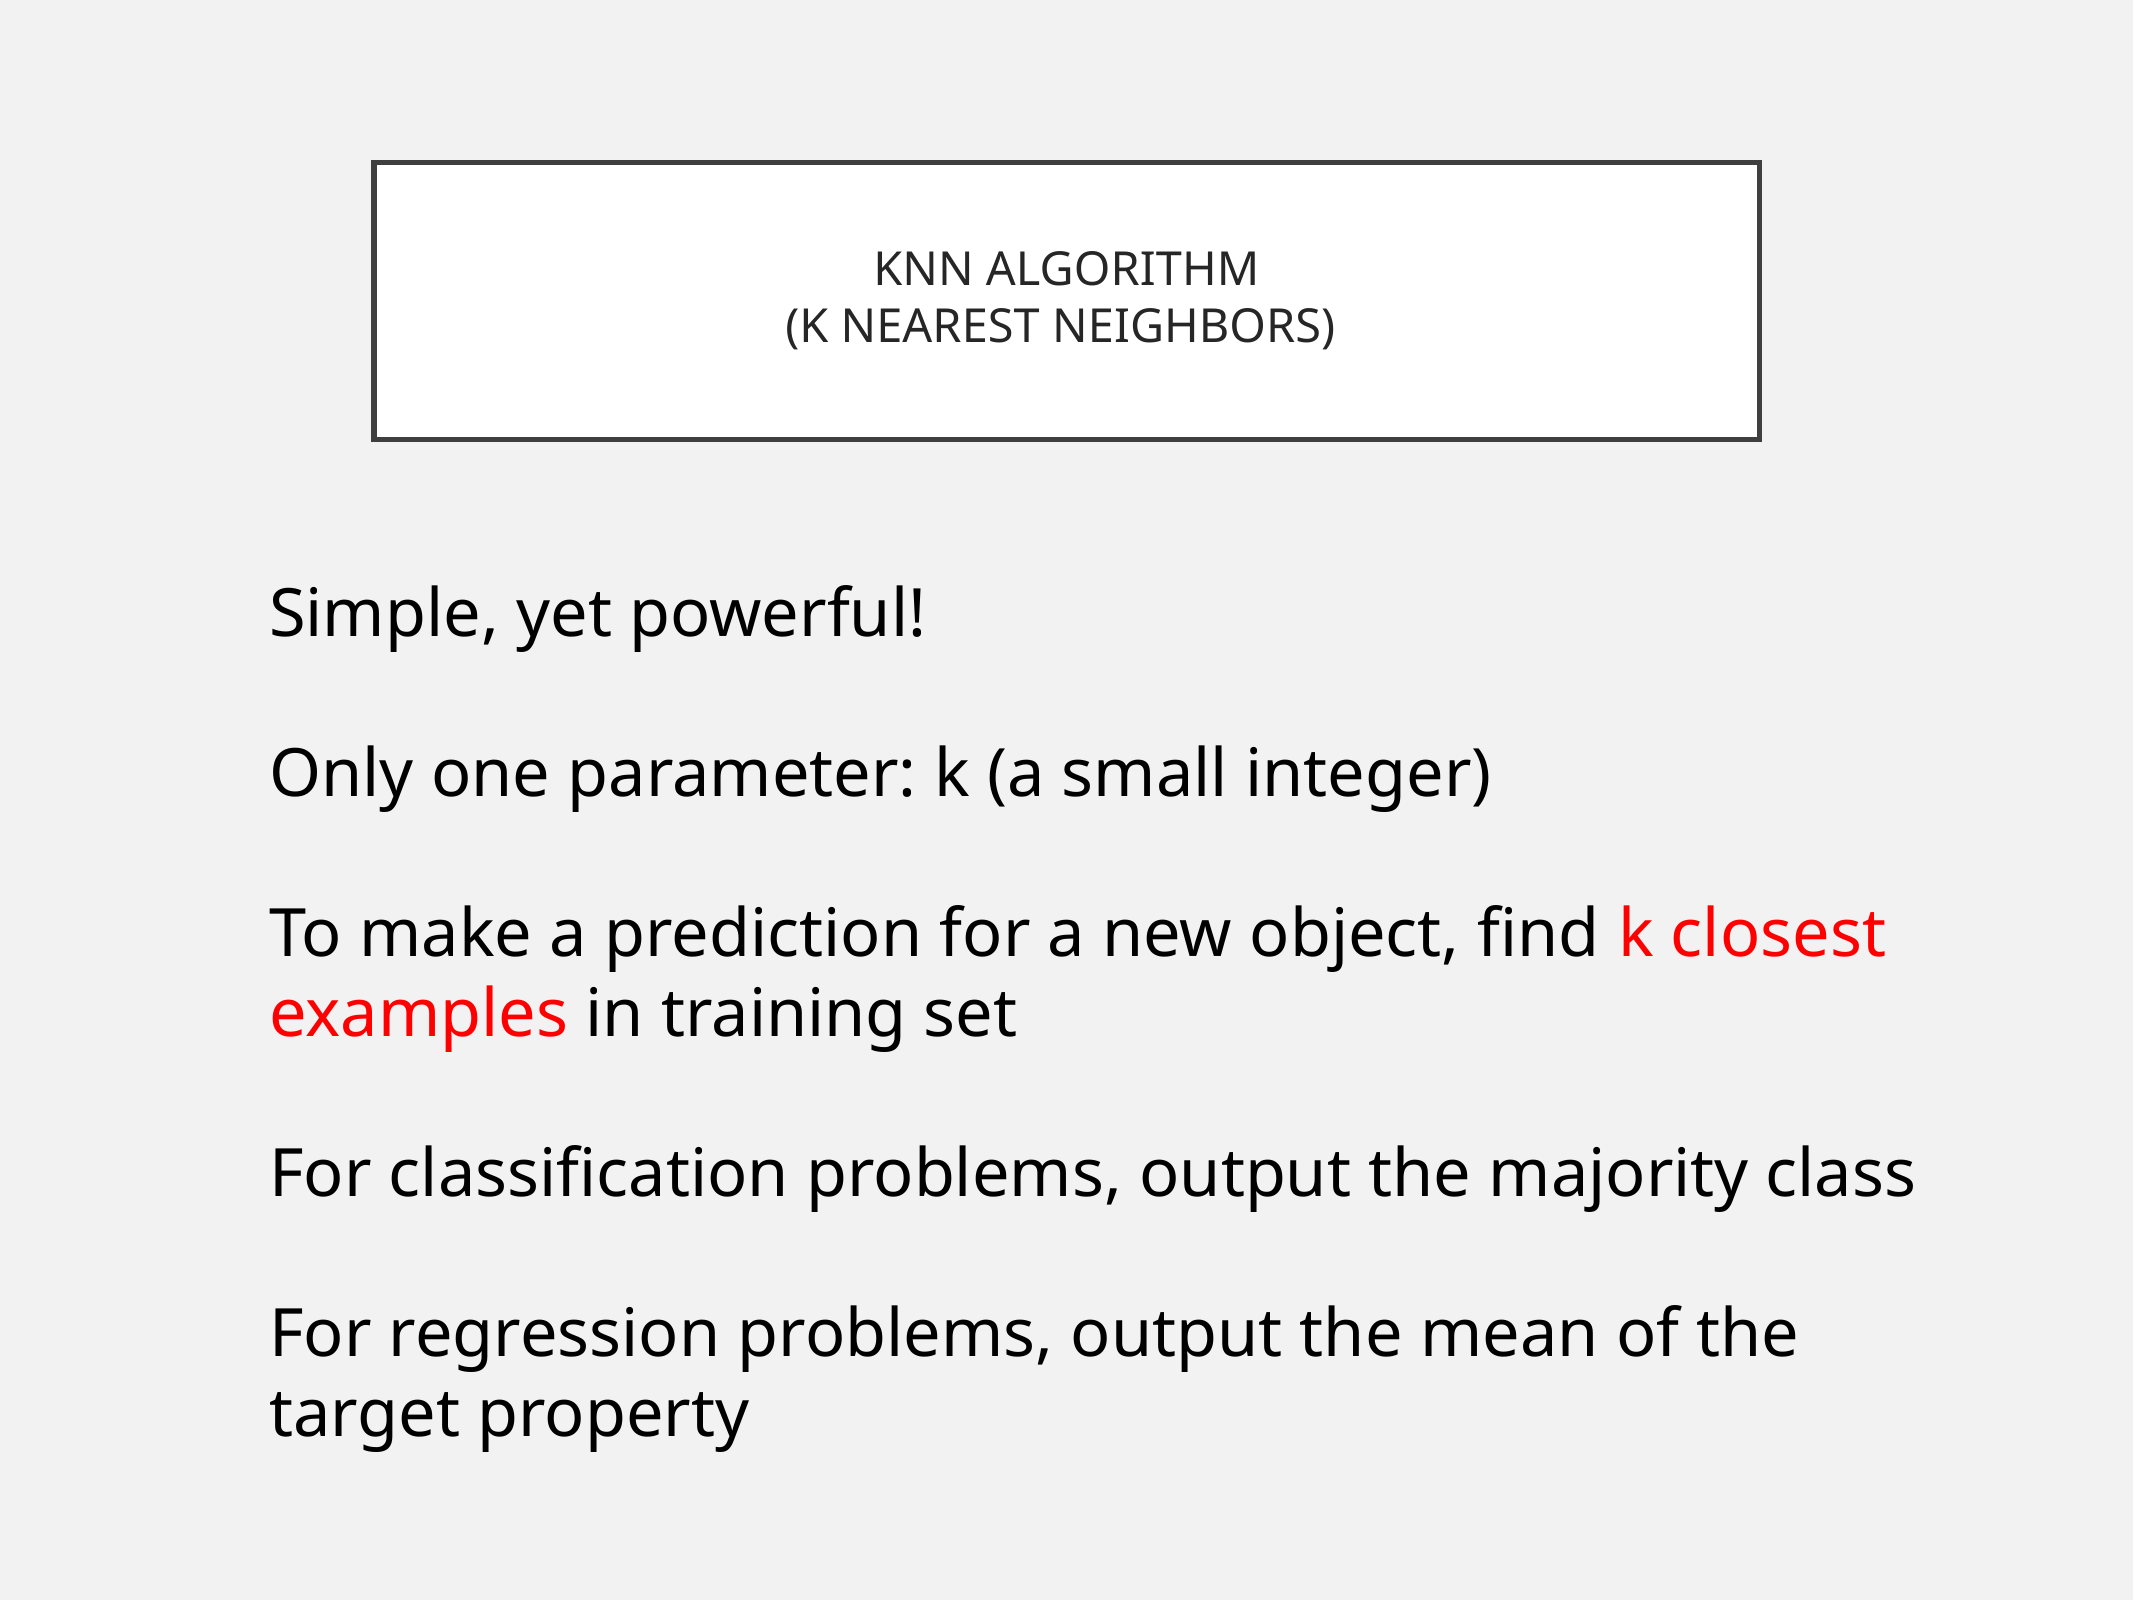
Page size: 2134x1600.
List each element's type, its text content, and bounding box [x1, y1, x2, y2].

title KNN ALGORITHM (K NEAREST NEIGHBORS) [371, 160, 1762, 442]
text_box Simple, yet powerful! Only one parameter: k (a small integer) To make a prediction for a new object, find k closest examples in training set For classification problems, output the majority class For regression problems, output the mean of the target property [254, 562, 1967, 1457]
